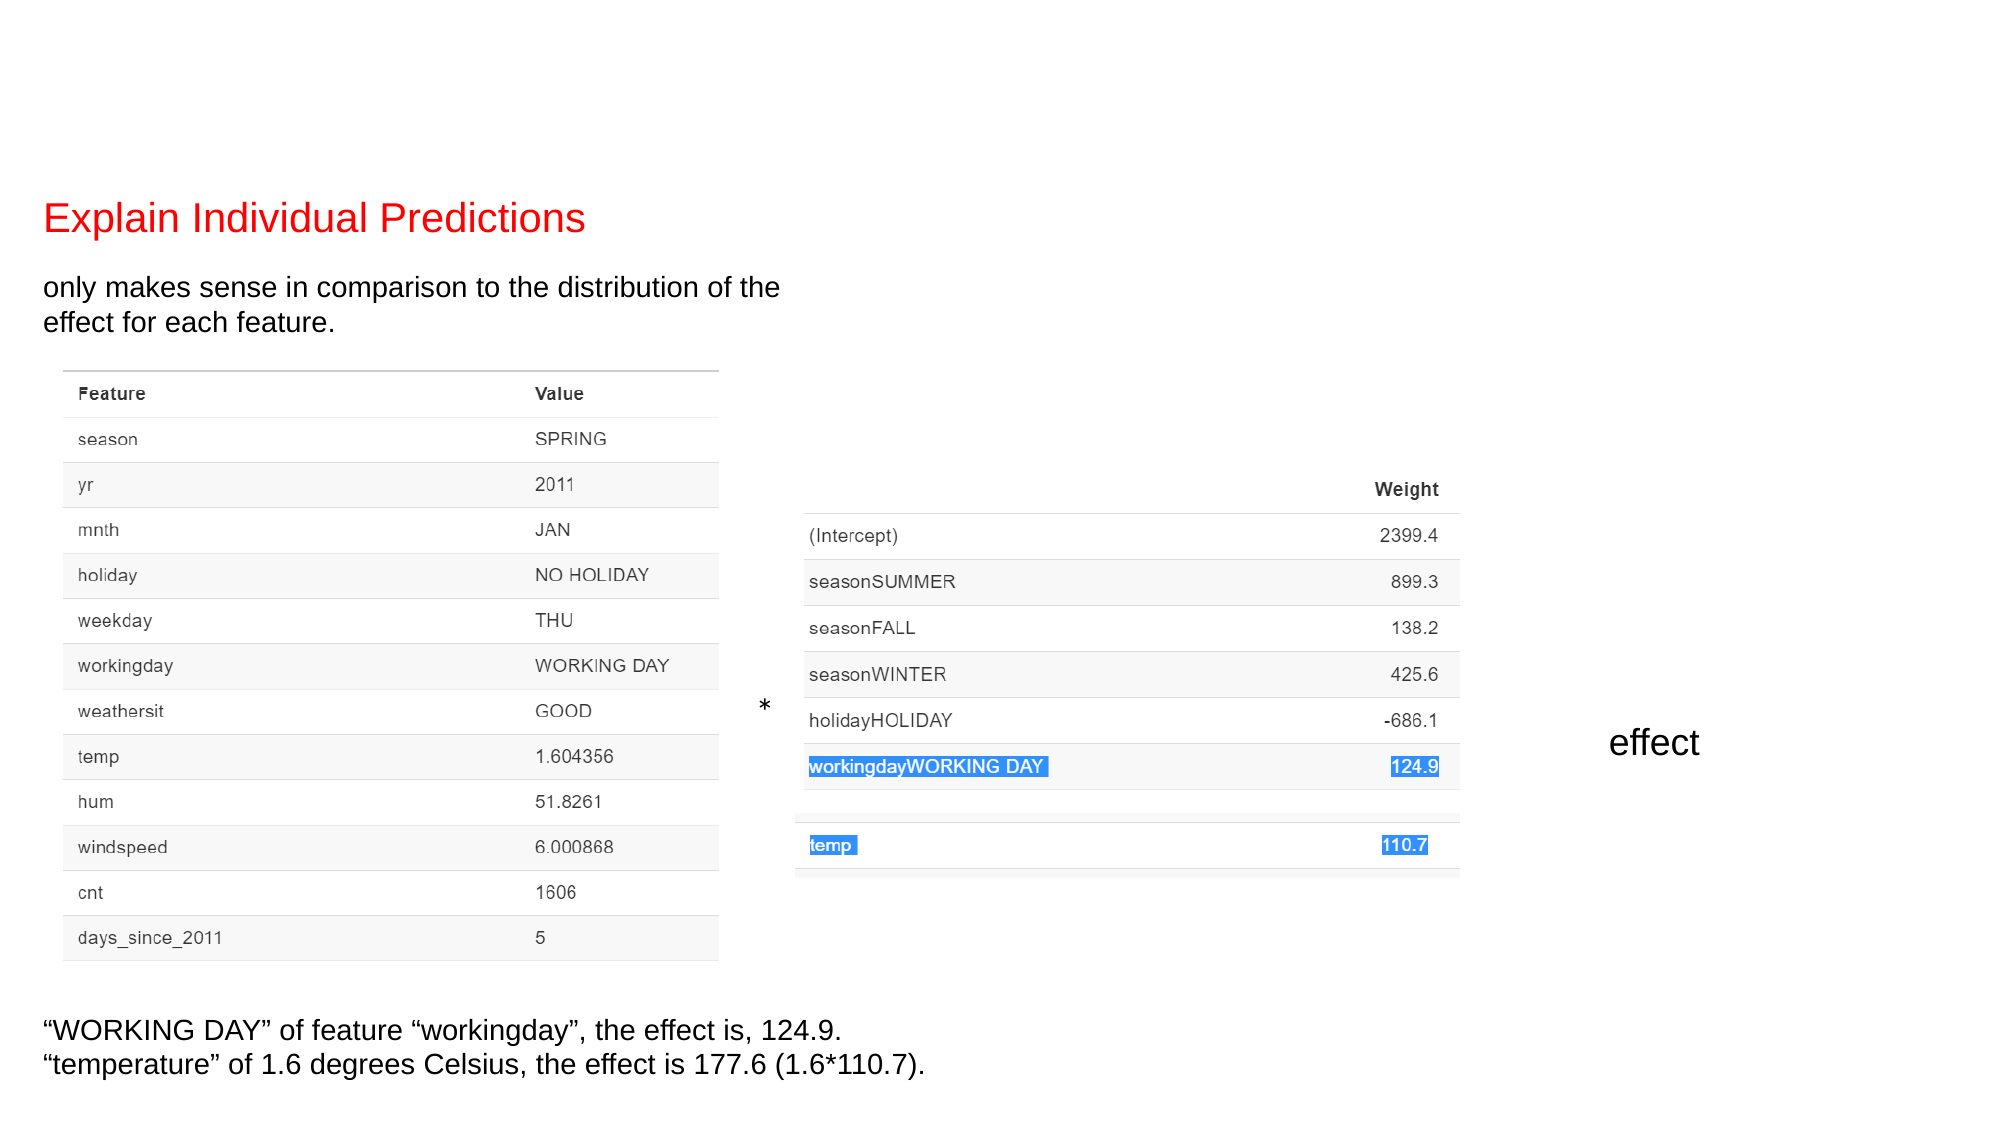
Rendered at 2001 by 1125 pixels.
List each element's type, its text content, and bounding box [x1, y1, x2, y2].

picture [804, 471, 1460, 790]
text_box only makes sense in comparison to the distribution of the effect for each feature. [28, 260, 840, 347]
picture [790, 813, 1460, 879]
text_box Explain Individual Predictions [28, 183, 1028, 249]
text_box “WORKING DAY” of feature “workingday”, the effect is, 124.9. “temperature” of 1.6 degrees Celsius, the effect is 177.6 (1.6*110.7). [28, 1003, 1028, 1090]
text_box * [740, 680, 799, 742]
picture [55, 363, 719, 961]
text_box effect [1594, 710, 1727, 772]
